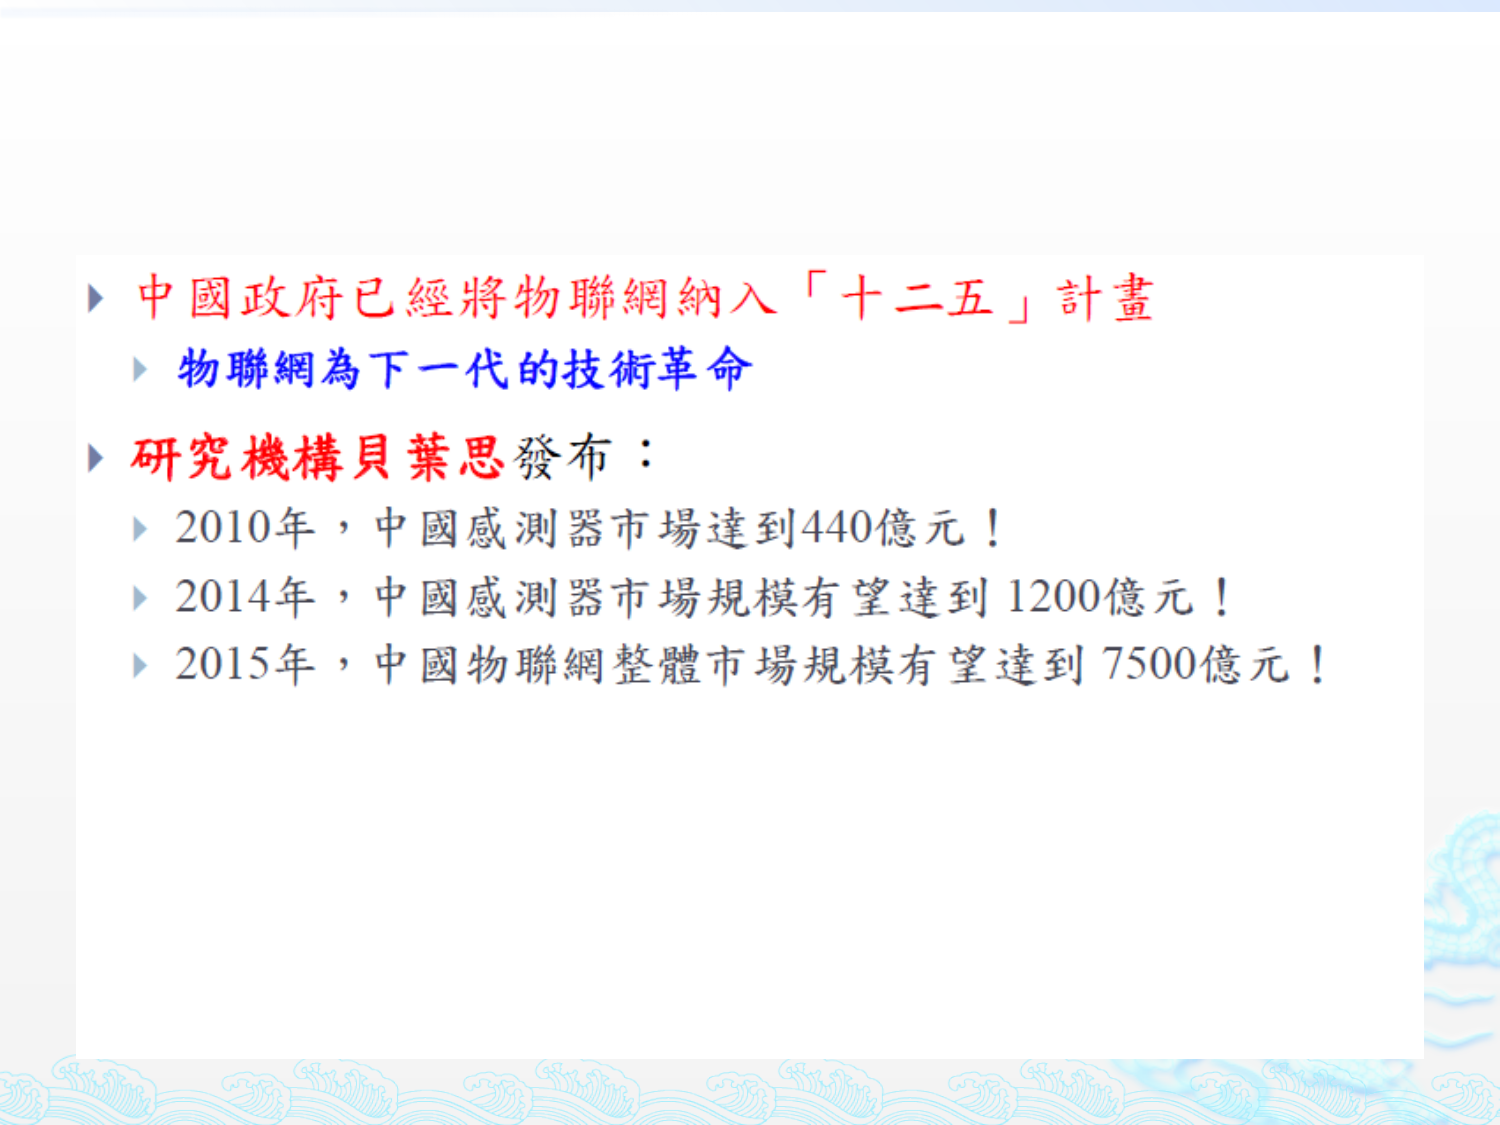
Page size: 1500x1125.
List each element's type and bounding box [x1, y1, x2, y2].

picture [76, 254, 1424, 1060]
